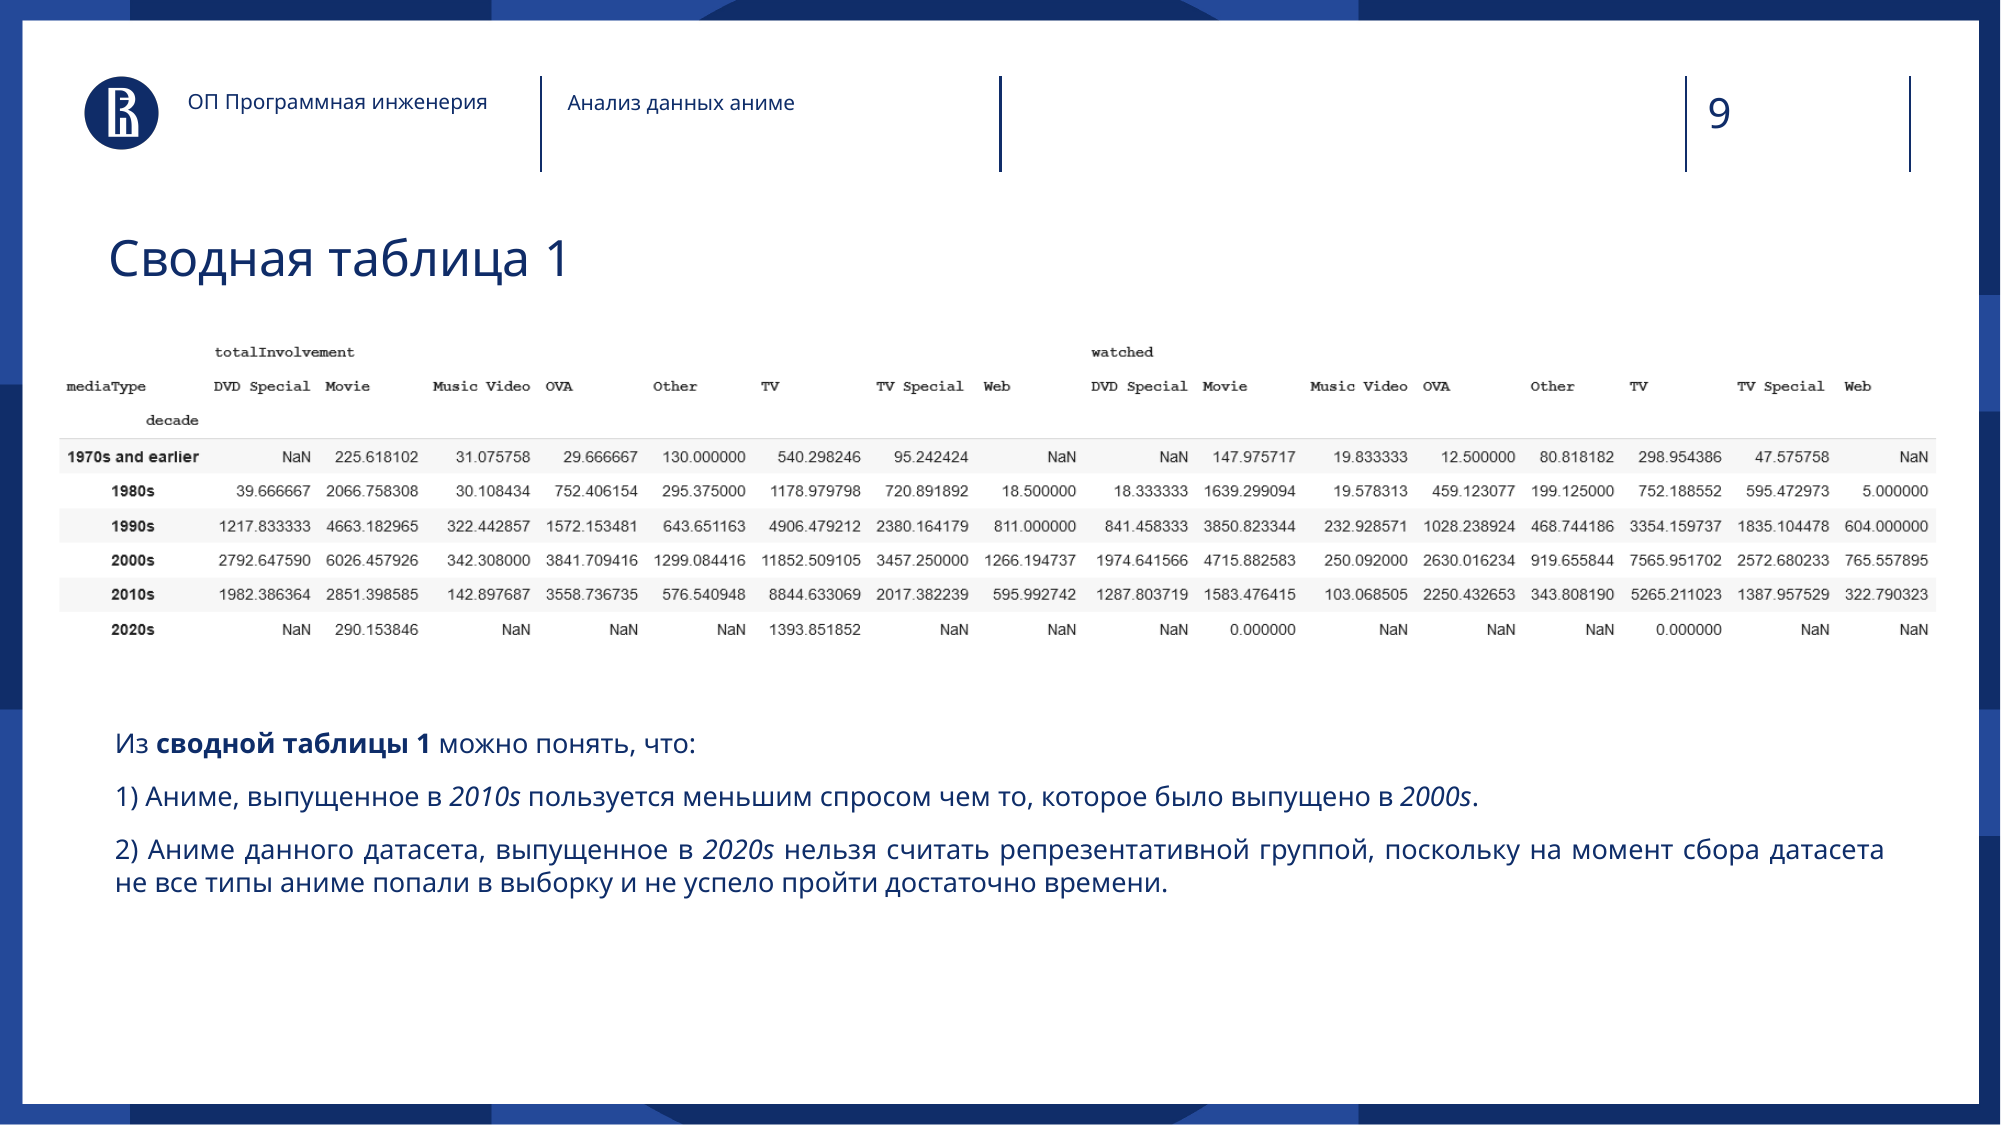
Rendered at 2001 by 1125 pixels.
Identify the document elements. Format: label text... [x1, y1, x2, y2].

list ОП Программная инженерия [187, 88, 500, 157]
title Сводная таблица 1 [108, 226, 970, 327]
list Из сводной таблицы 1 можно понять, что: 1) Аниме, выпущенное в 2010s пользуется меньшим спросом чем то, которое было выпущено в 2000s. 2) Аниме данного датасета, выпущенное в 2020s нельзя считать репрезентативной группой, поскольку на момент сбора датасета не все типы аниме попали в выборку и не успело пройти достаточно времени. [115, 726, 1885, 930]
list Анализ данных аниме [567, 90, 907, 157]
picture [0, 0, 2001, 1125]
